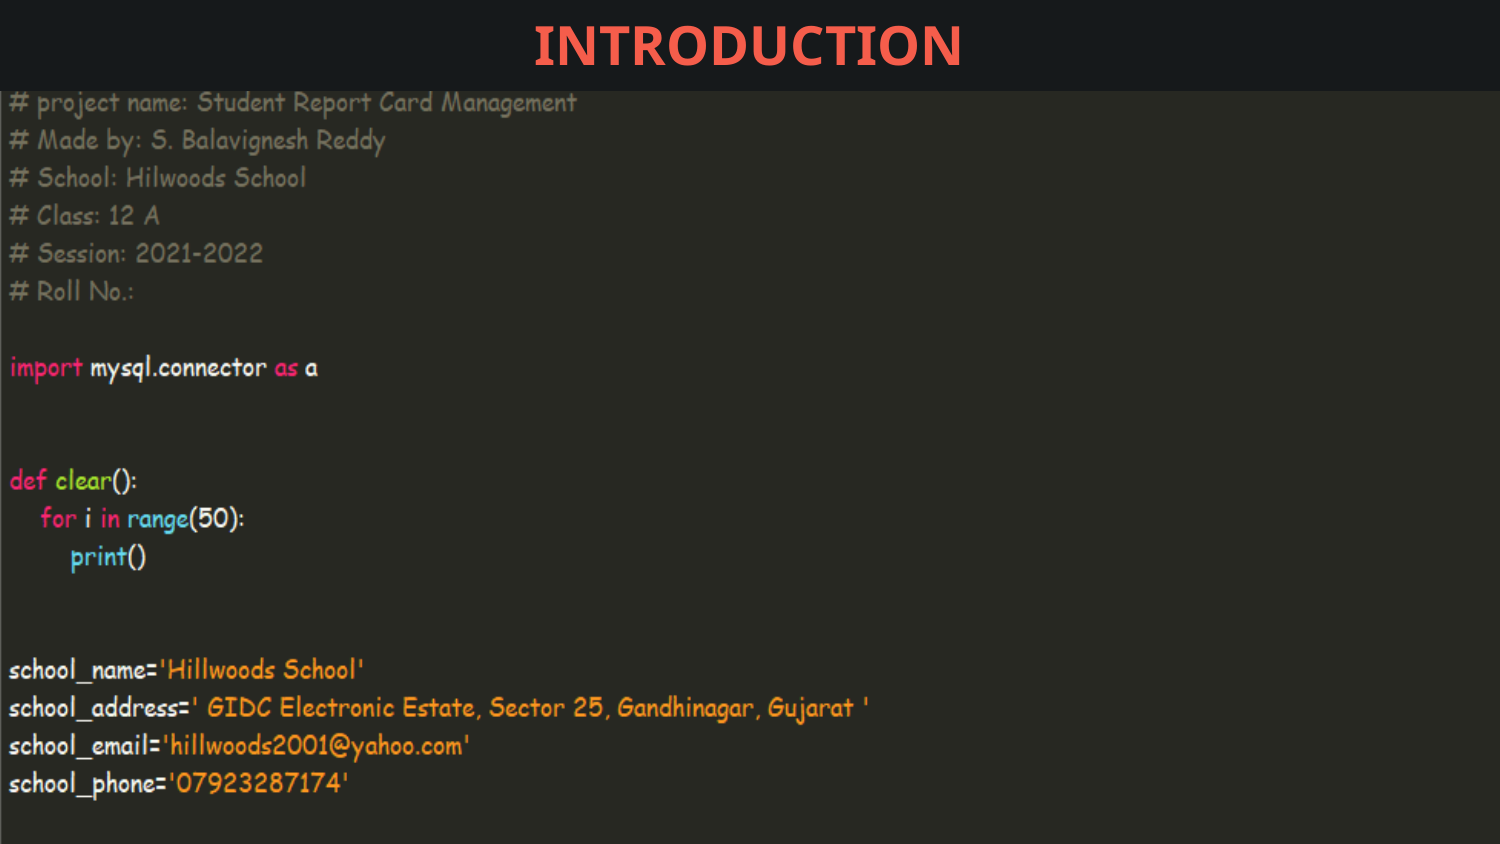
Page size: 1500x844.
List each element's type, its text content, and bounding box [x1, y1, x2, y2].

picture [0, 90, 1500, 844]
text_box INTRODUCTION [0, 0, 1500, 90]
